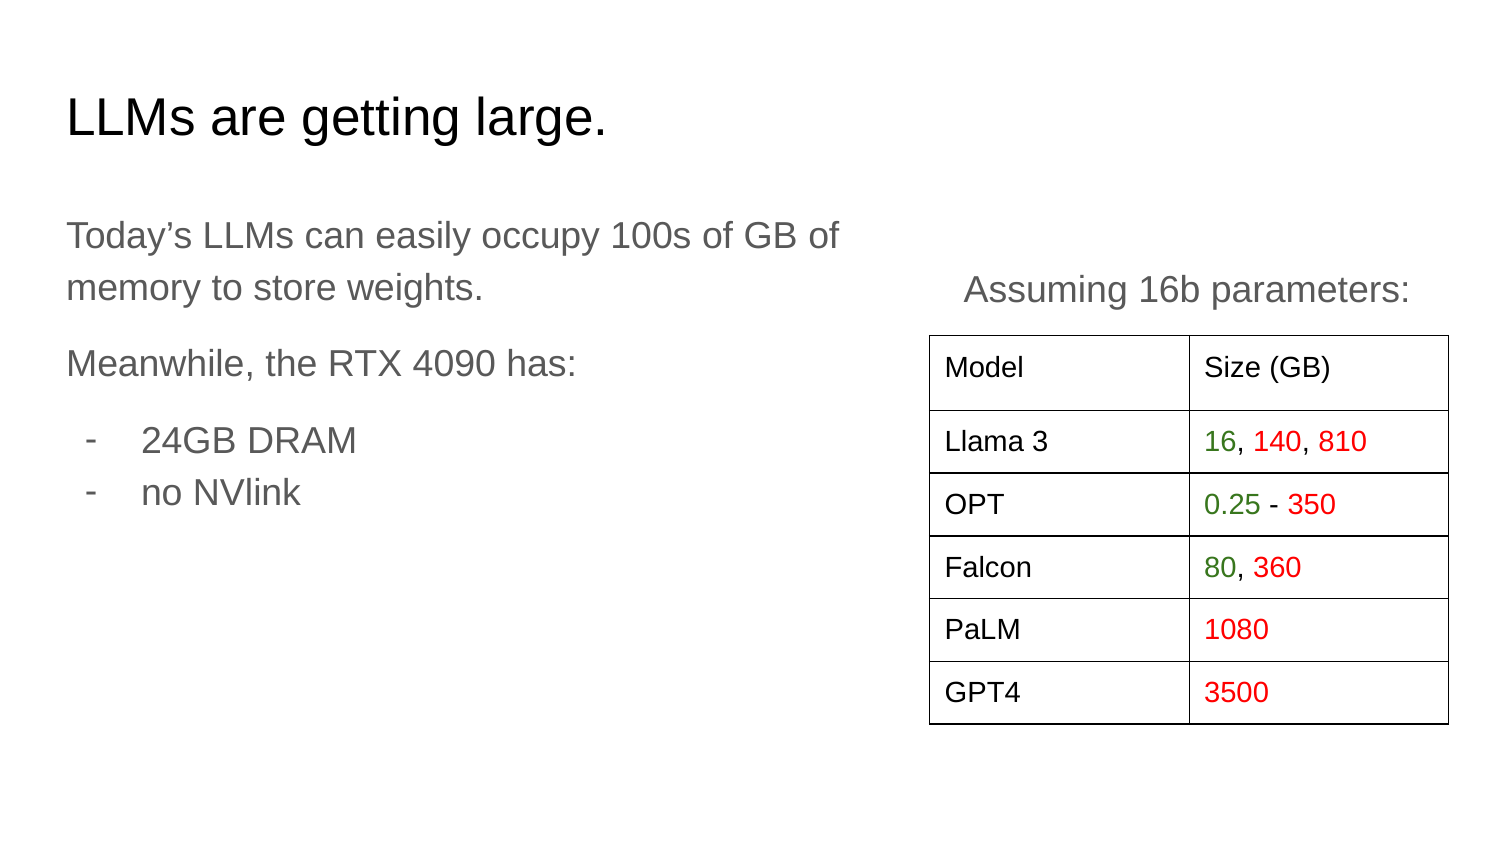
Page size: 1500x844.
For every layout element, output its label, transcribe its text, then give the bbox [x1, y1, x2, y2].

table_cell 1080 [1190, 599, 1448, 661]
table_cell GPT4 [930, 662, 1189, 723]
table_header Model [930, 336, 1189, 410]
table_cell 3500 [1190, 662, 1448, 723]
table_cell OPT [930, 474, 1189, 535]
text_box Assuming 16b parameters: [948, 249, 1500, 325]
table_cell 16, 140, 810 [1190, 411, 1448, 472]
table_cell 0.25 - 350 [1190, 474, 1448, 535]
table_cell PaLM [930, 599, 1189, 661]
table_cell Llama 3 [930, 411, 1189, 472]
table_header Size (GB) [1190, 336, 1448, 410]
table_cell Falcon [930, 537, 1189, 598]
list Today’s LLMs can easily occupy 100s of GB of memory to store weights. Meanwhile, the RTX 4090 has: 24GB DRAM no NVlink [51, 189, 905, 750]
table_cell 80, 360 [1190, 537, 1448, 598]
title LLMs are getting large. [51, 67, 1449, 162]
